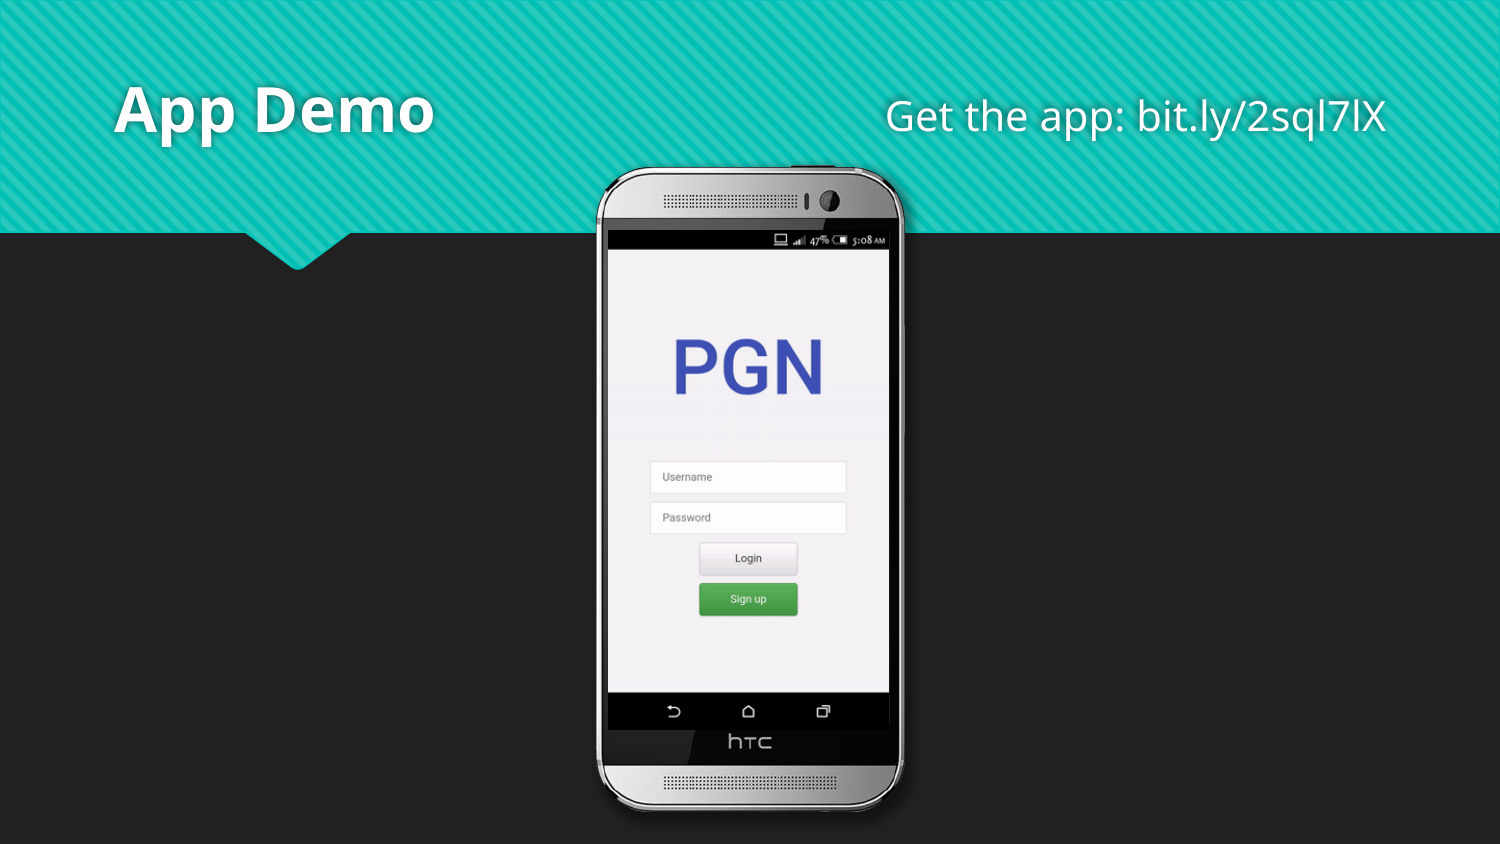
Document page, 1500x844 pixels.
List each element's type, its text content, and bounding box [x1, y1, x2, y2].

picture [460, 103, 1041, 844]
text_box Get the app: bit.ly/2sql7lX [100, 54, 1402, 175]
